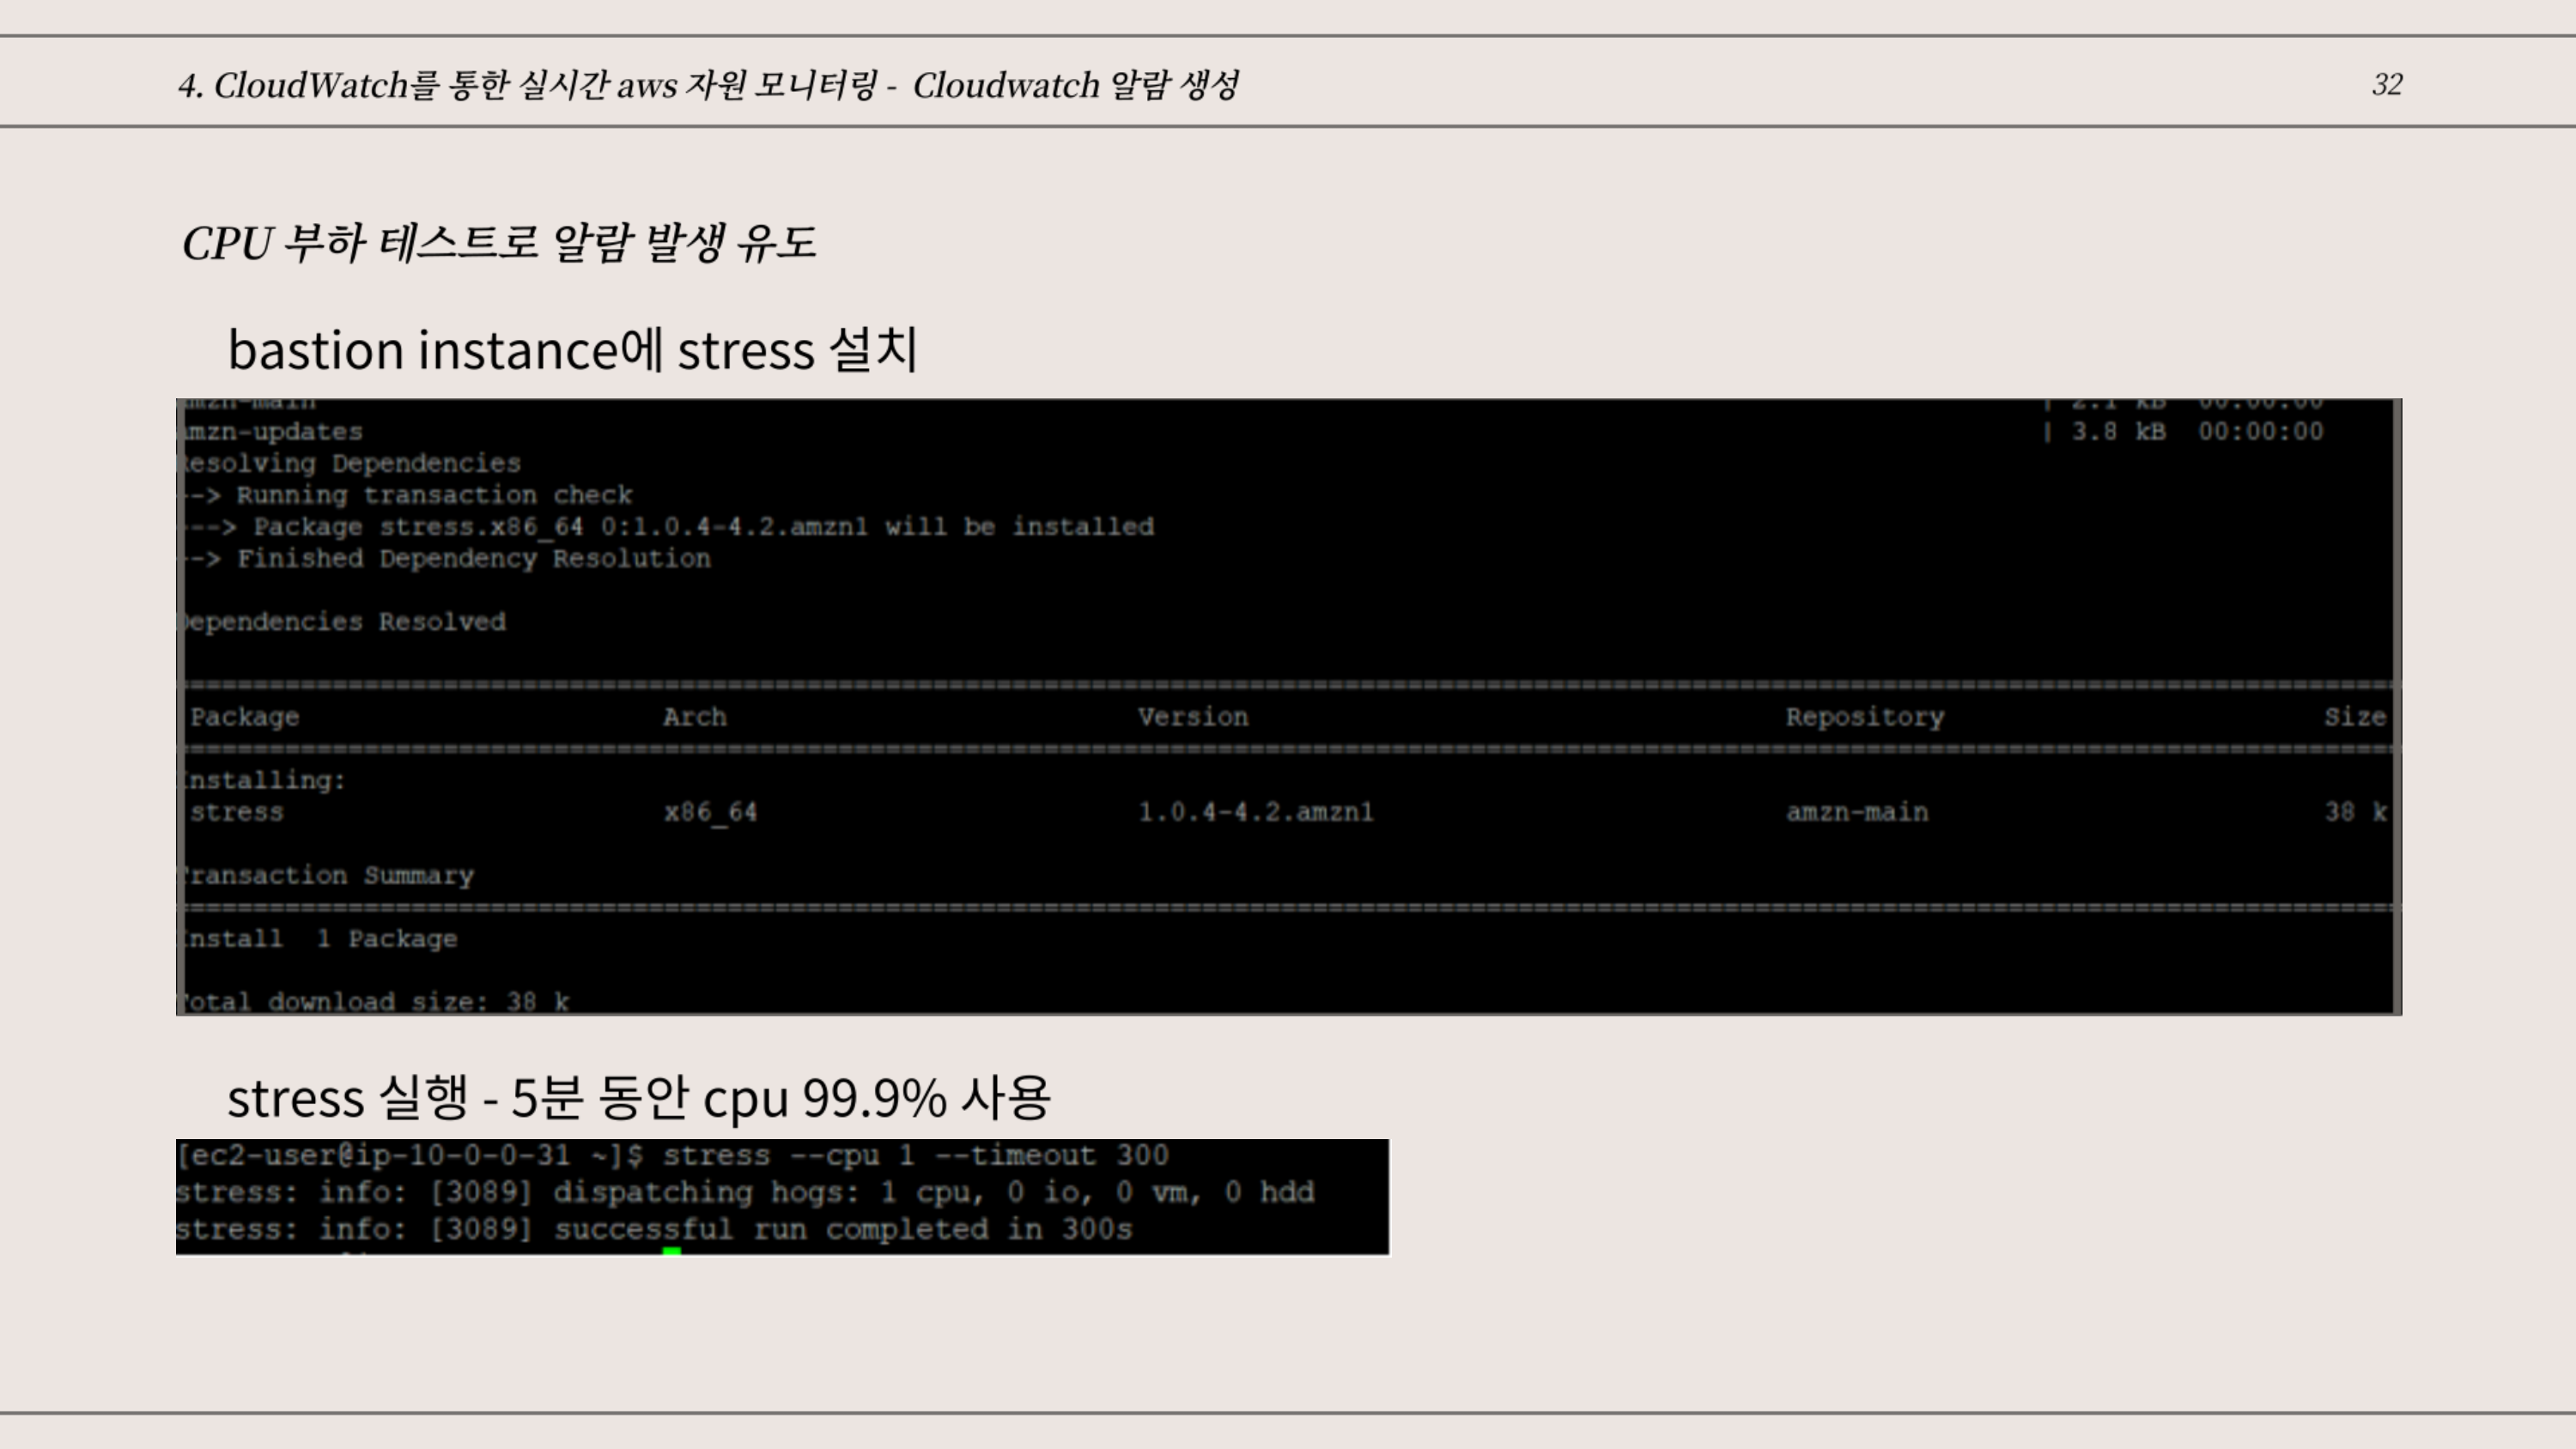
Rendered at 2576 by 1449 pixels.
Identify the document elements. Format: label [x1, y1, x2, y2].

text_box [176, 398, 2403, 1017]
text_box [0, 120, 2576, 132]
picture [219, 1052, 1077, 1163]
picture [171, 55, 1254, 118]
picture [219, 301, 945, 415]
text_box [176, 1139, 1392, 1258]
text_box [0, 29, 2576, 41]
picture [2366, 58, 2415, 114]
picture [173, 203, 836, 287]
text_box [0, 1407, 2576, 1419]
